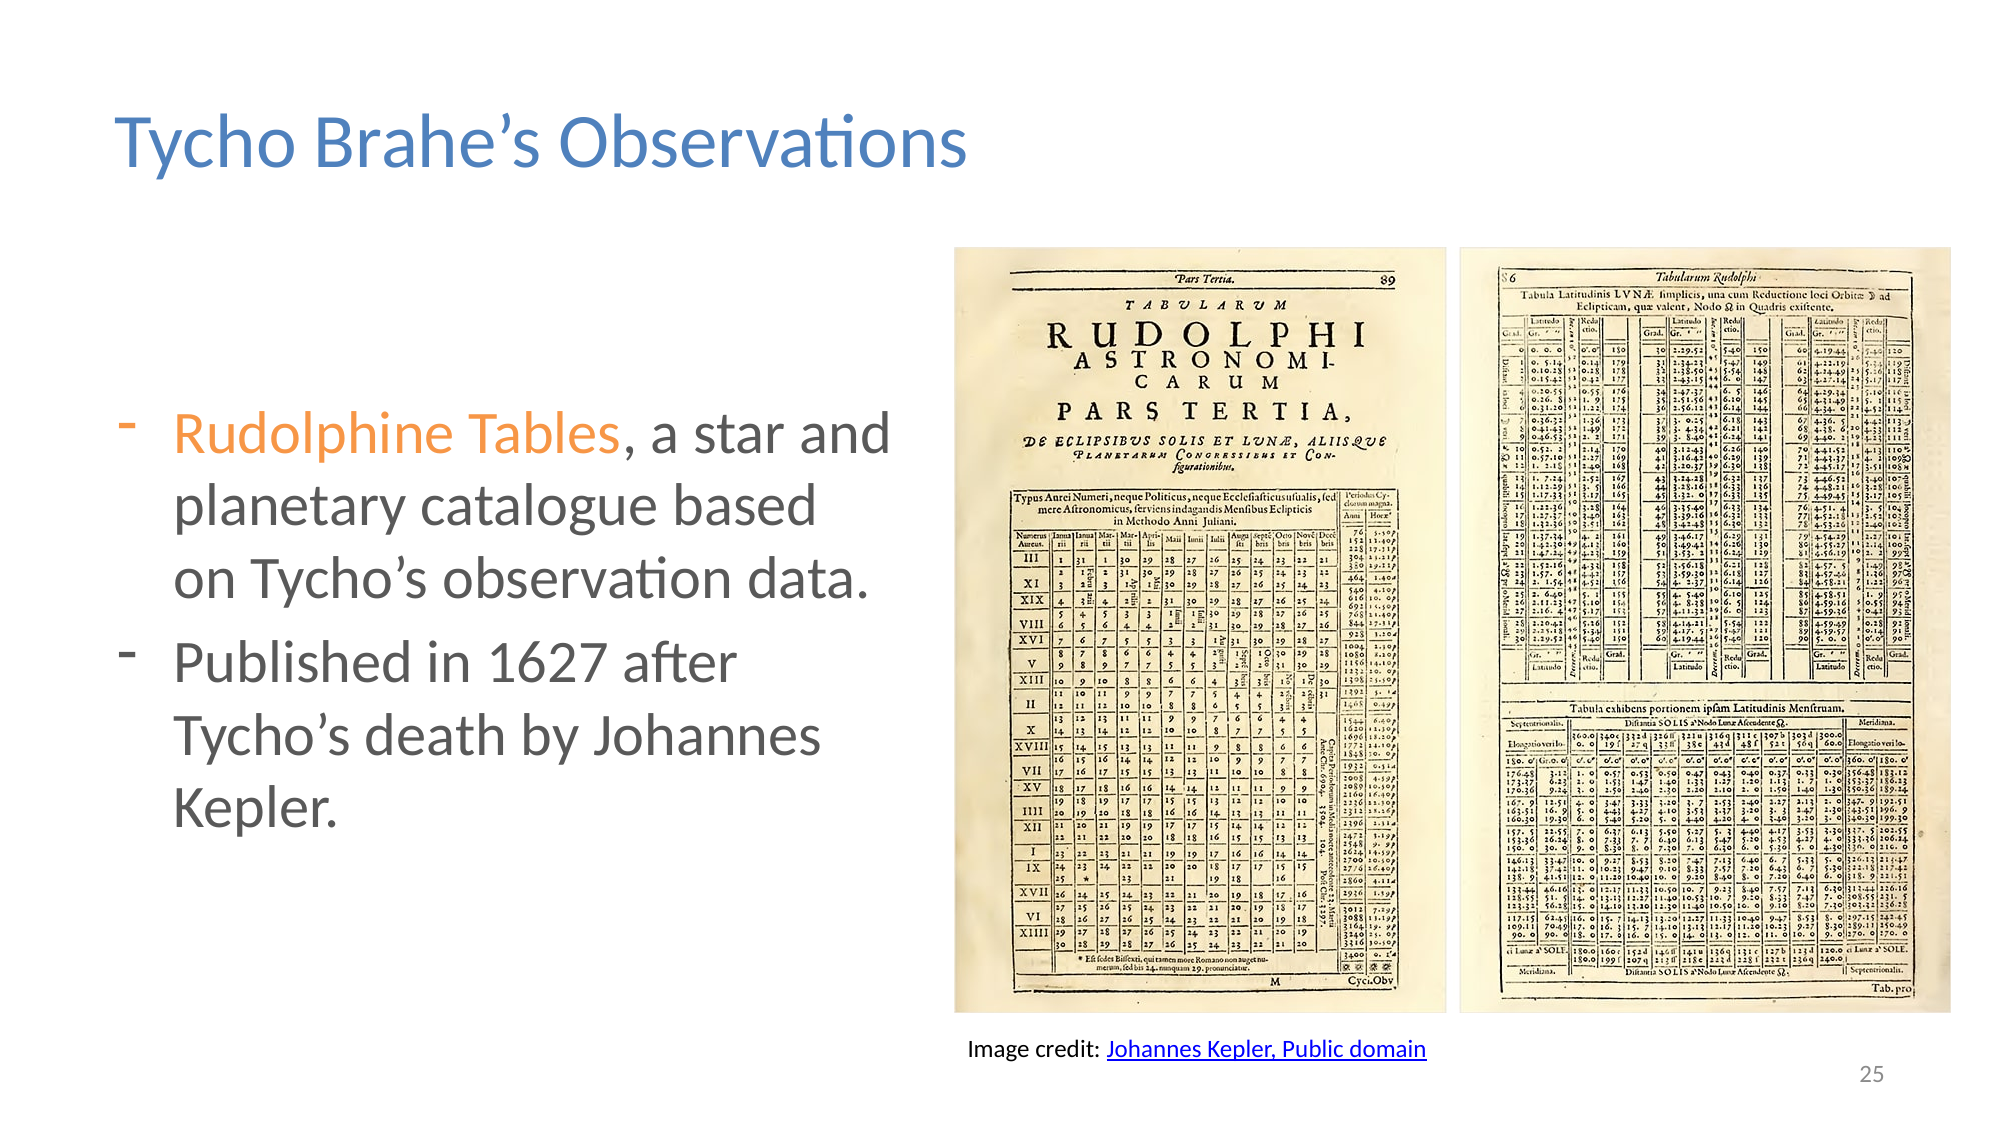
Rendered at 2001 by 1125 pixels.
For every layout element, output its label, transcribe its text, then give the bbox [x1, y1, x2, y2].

slide_number 25 [1433, 1042, 1900, 1103]
list Rudolphine Tables, a star and planetary catalogue based on Tycho’s observation data. Published in 1627 after Tycho’s death by Johannes Kepler. [102, 385, 911, 917]
picture [954, 247, 1952, 1014]
text_box Tycho Brahe’s Observations [99, 42, 1900, 231]
text_box Image credit: Johannes Kepler, Public domain [952, 1025, 1579, 1070]
